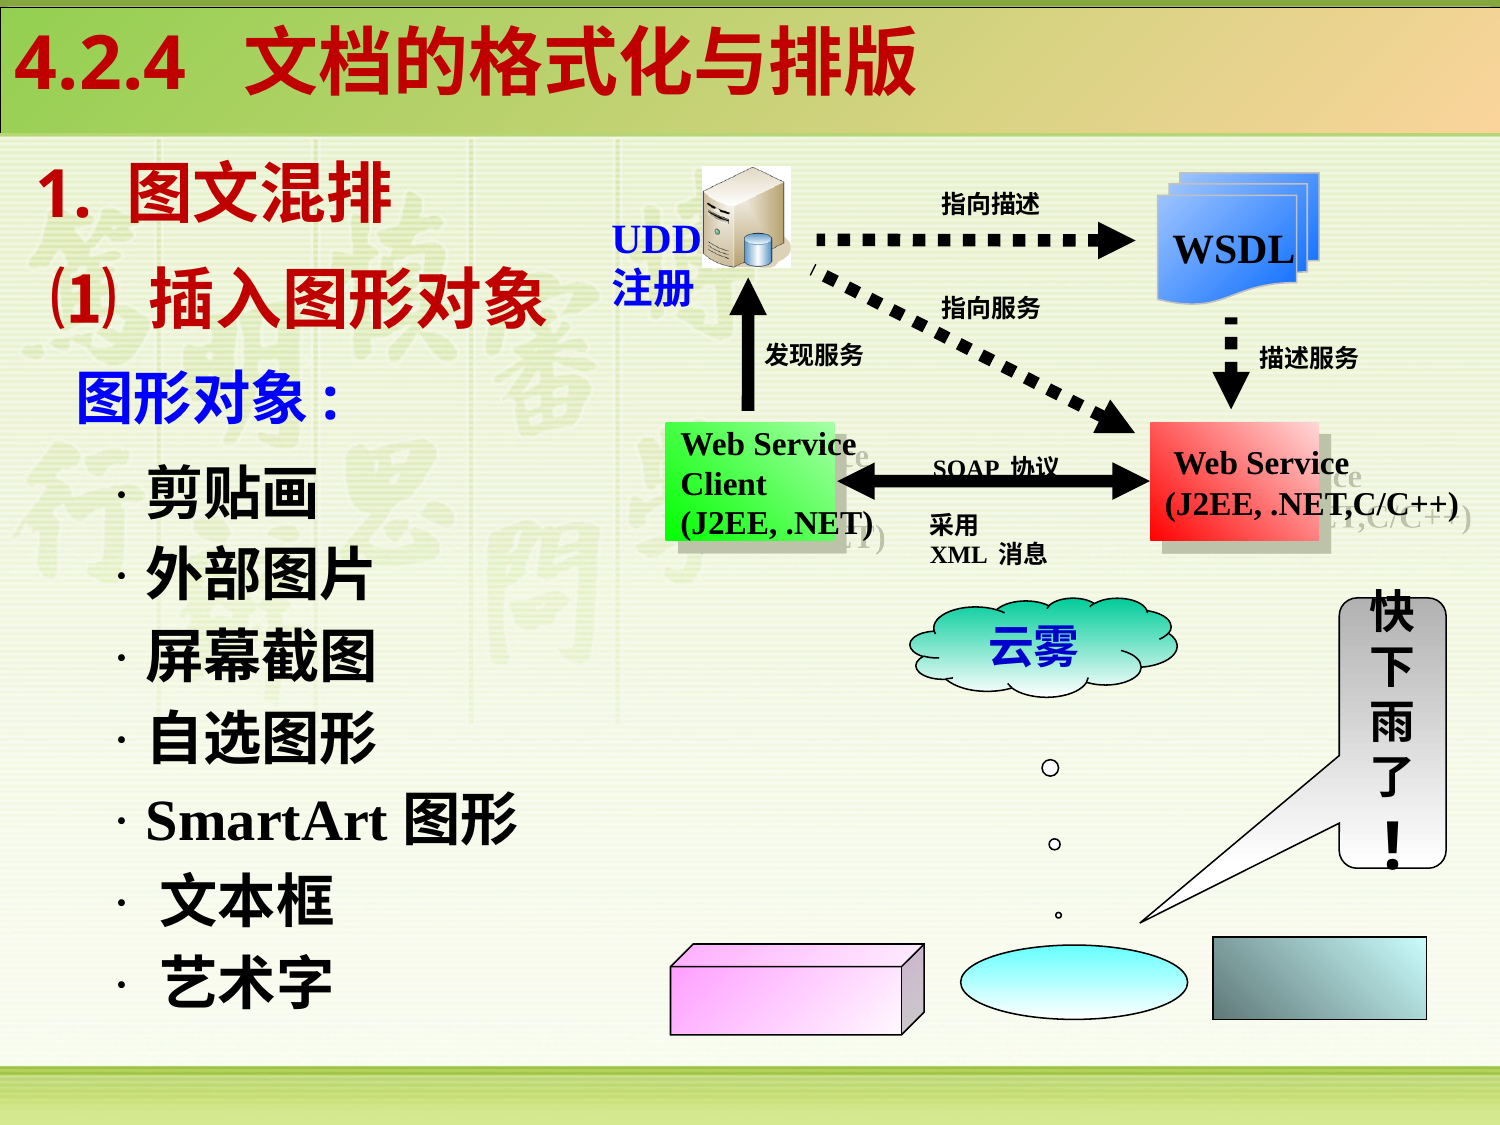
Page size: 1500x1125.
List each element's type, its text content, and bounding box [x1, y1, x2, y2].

text_box 4.2.4 文档的格式化与排版 [0, 7, 1500, 133]
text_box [595, 166, 1353, 548]
subtitle 1. 图文混排 ⑴ 插入图形对象 图形对象: ·剪贴画 ·外部图片 ·屏幕截图 ·自选图形 · SmartArt图形 · 文本框 · 艺术字 [20, 143, 1471, 1065]
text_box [670, 597, 1447, 1036]
footer [512, 1025, 988, 1100]
picture [0, 0, 1500, 7]
slide_number [1074, 1043, 1388, 1100]
picture [0, 133, 1500, 1125]
slide_number [112, 1025, 425, 1100]
